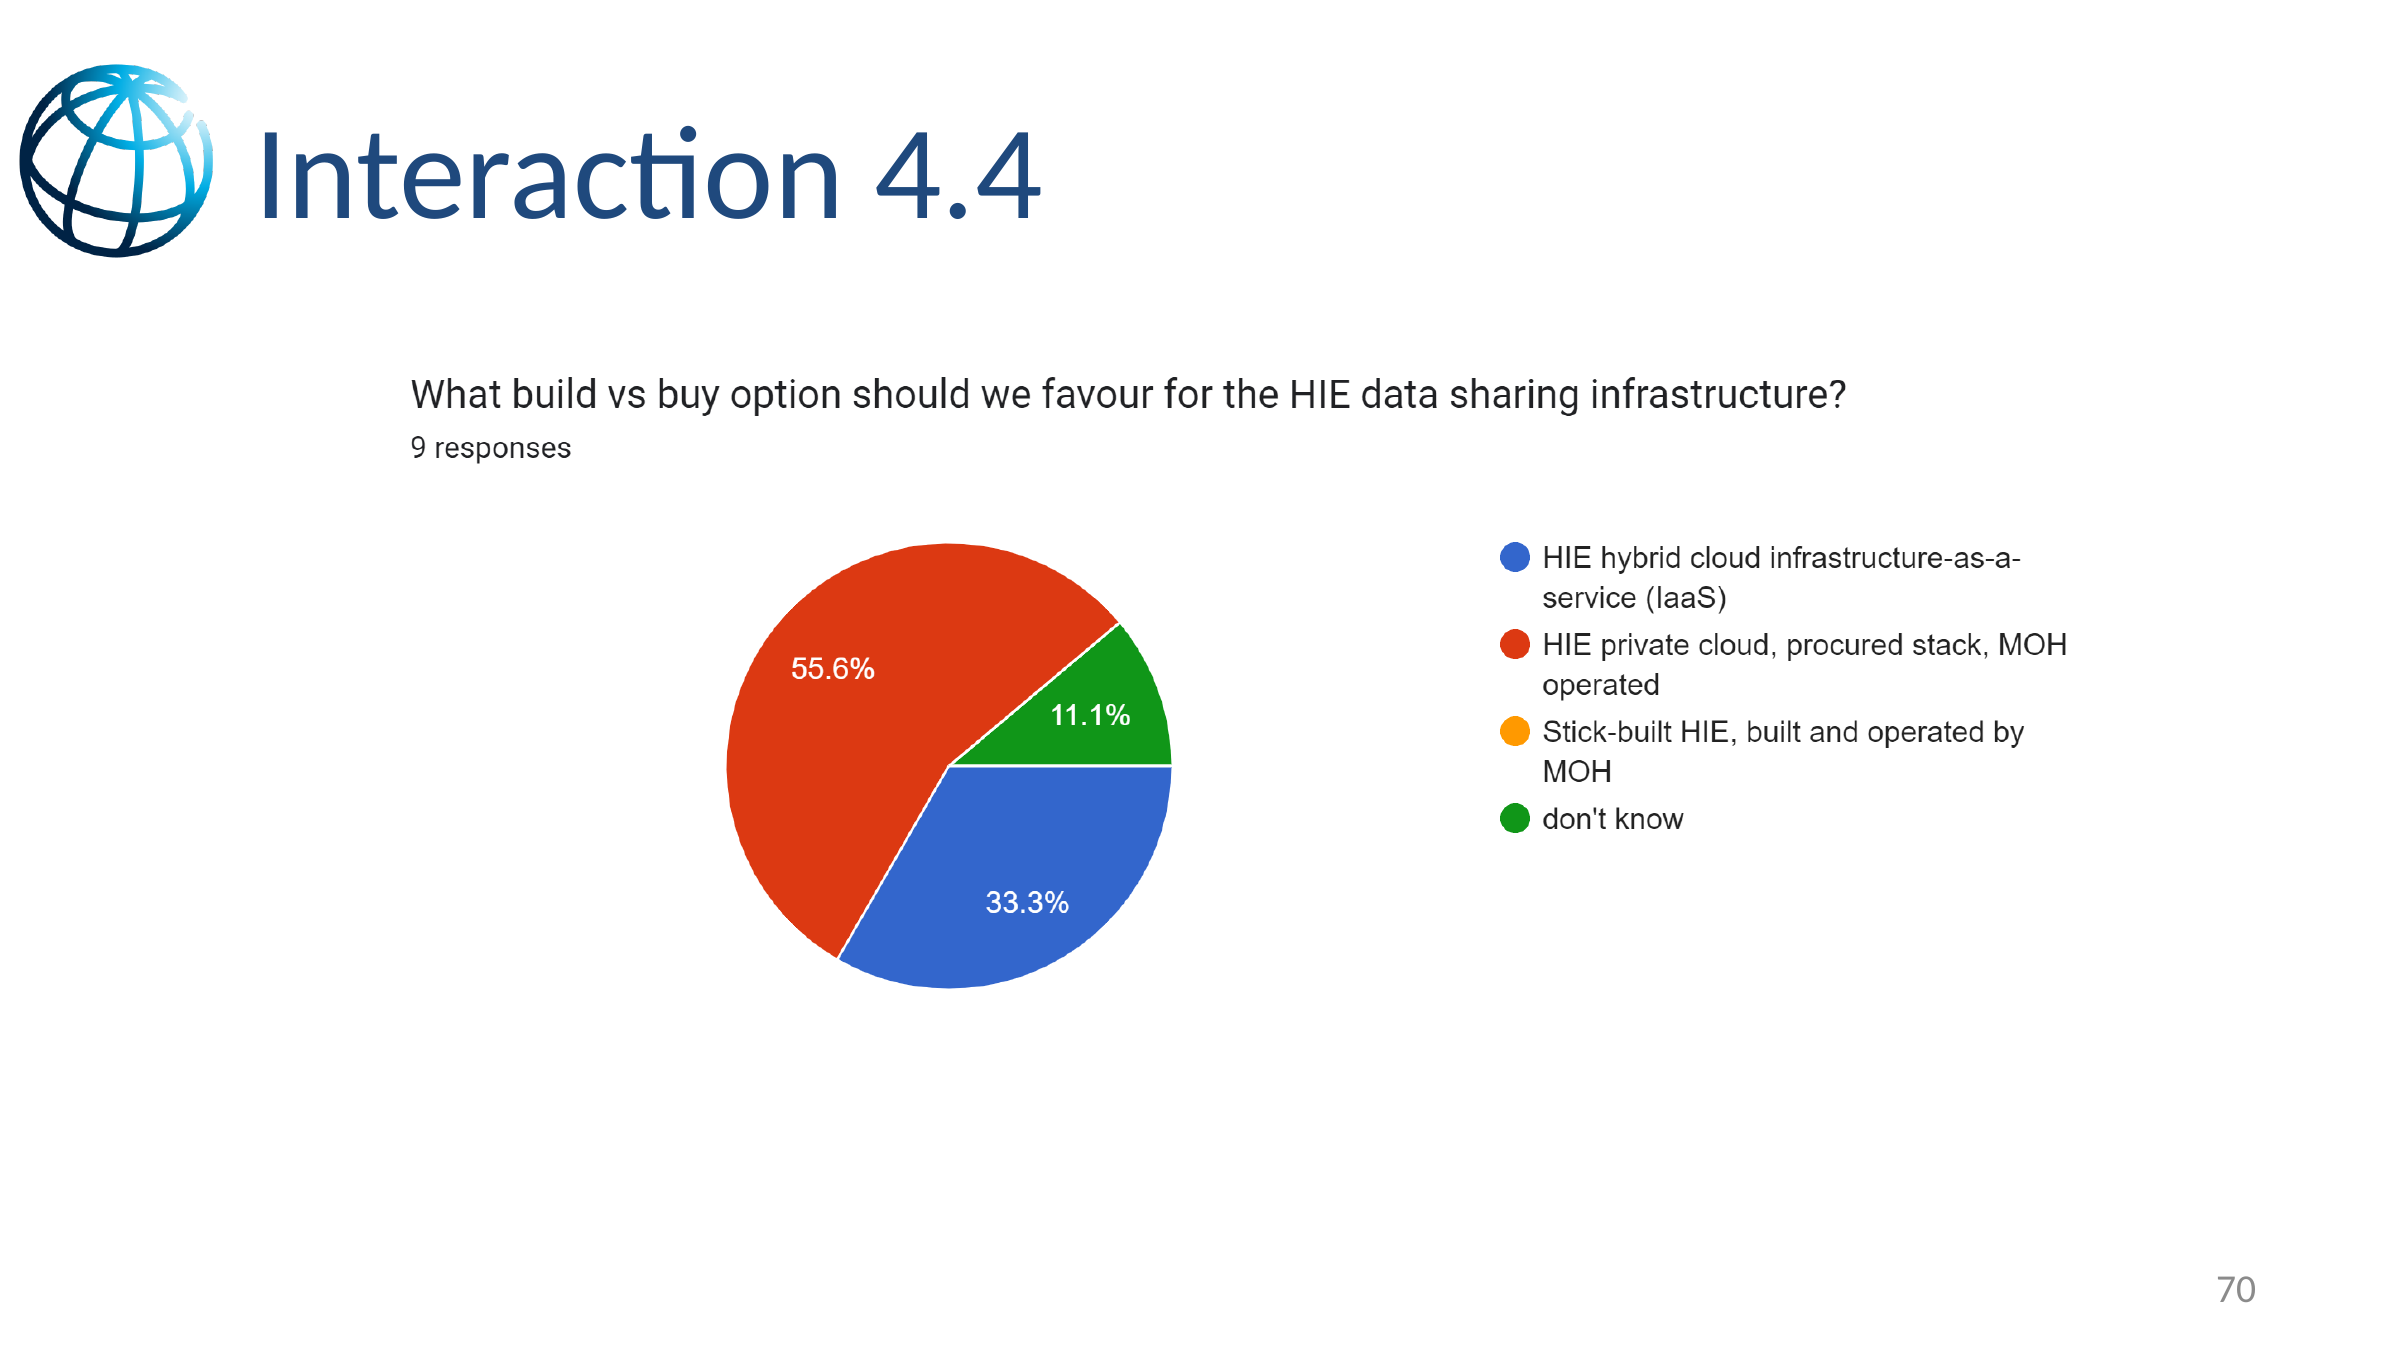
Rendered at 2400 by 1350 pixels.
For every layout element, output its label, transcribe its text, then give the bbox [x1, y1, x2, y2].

slide_number 70 [1719, 1251, 2280, 1324]
title Interaction 4.4 [230, 52, 2280, 278]
picture [16, 62, 228, 259]
picture [349, 308, 2169, 1074]
